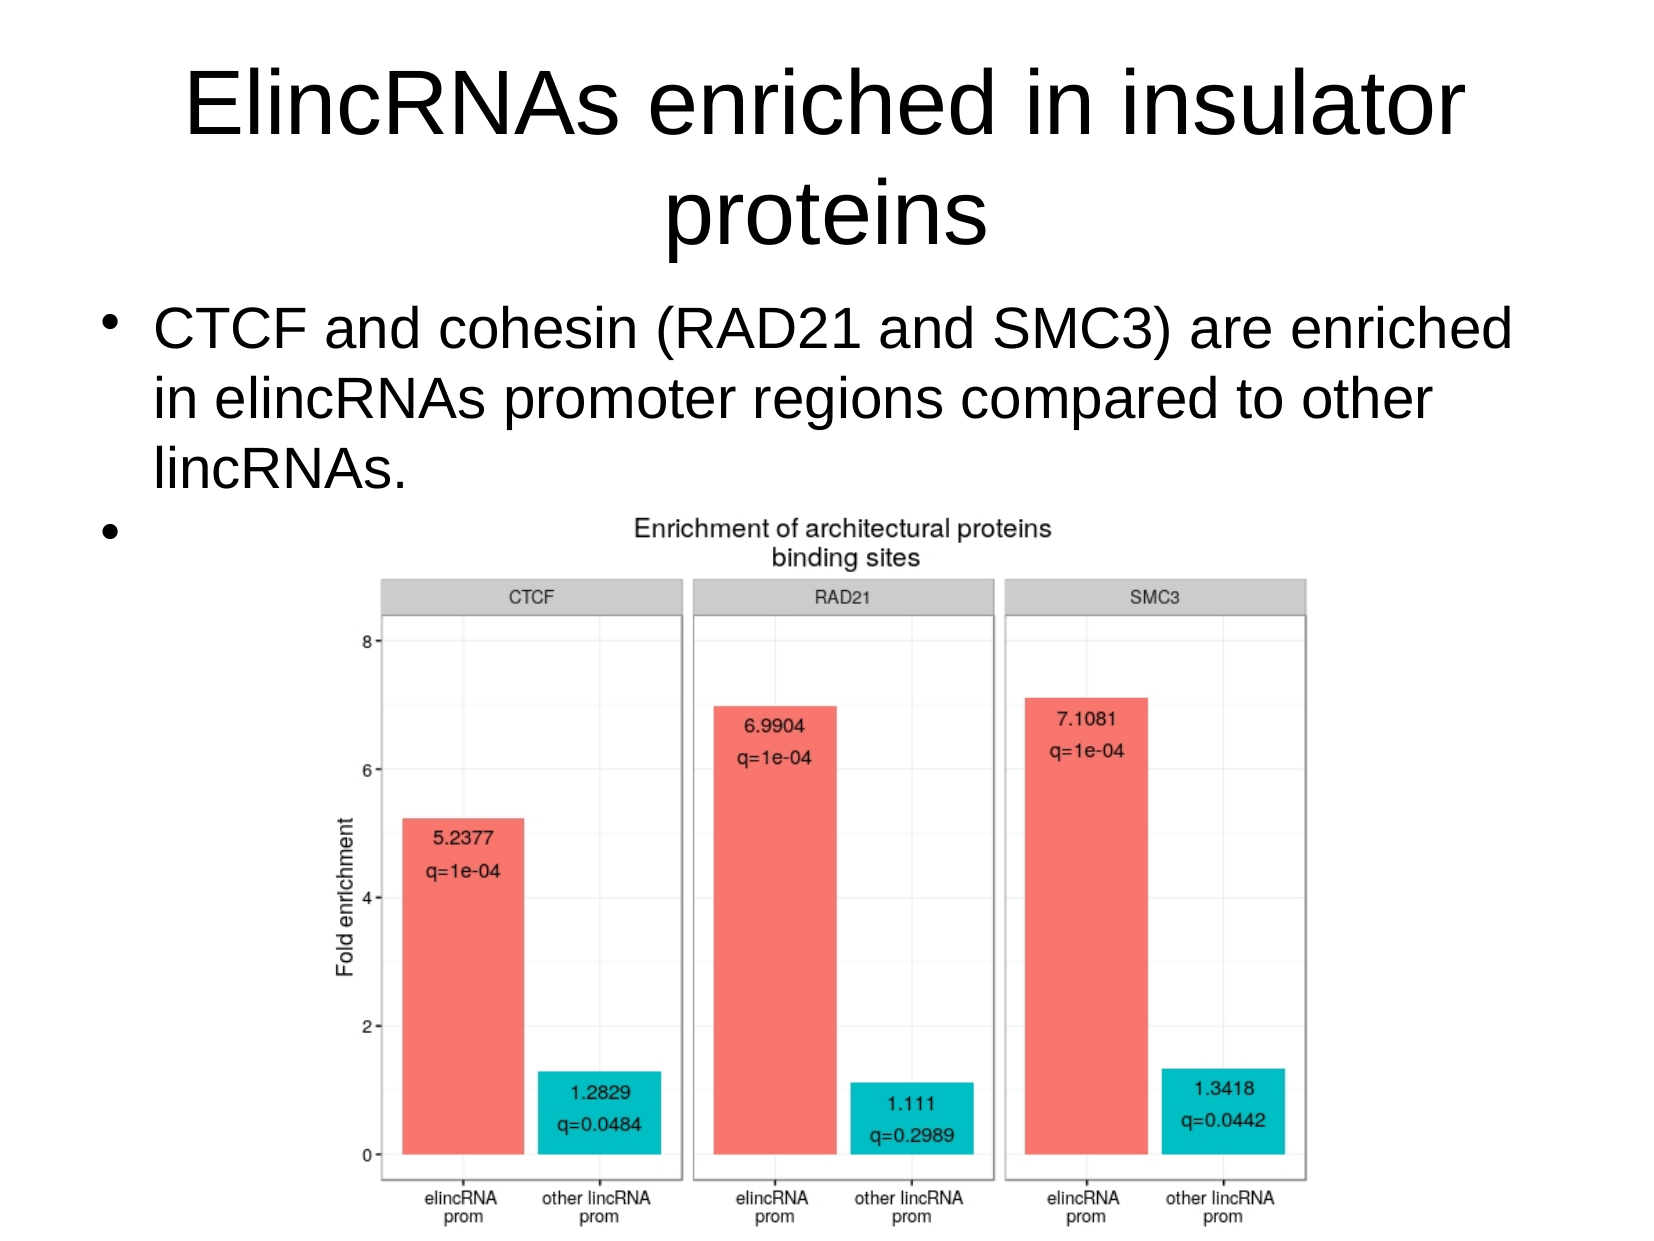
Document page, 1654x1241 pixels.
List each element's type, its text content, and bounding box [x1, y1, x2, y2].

text_box CTCF and cohesin (RAD21 and SMC3) are enriched in elincRNAs promoter regions compared to other lincRNAs. [82, 290, 1571, 1010]
text_box ElincRNAs enriched in insulator proteins [82, 49, 1571, 257]
picture [321, 507, 1317, 1241]
